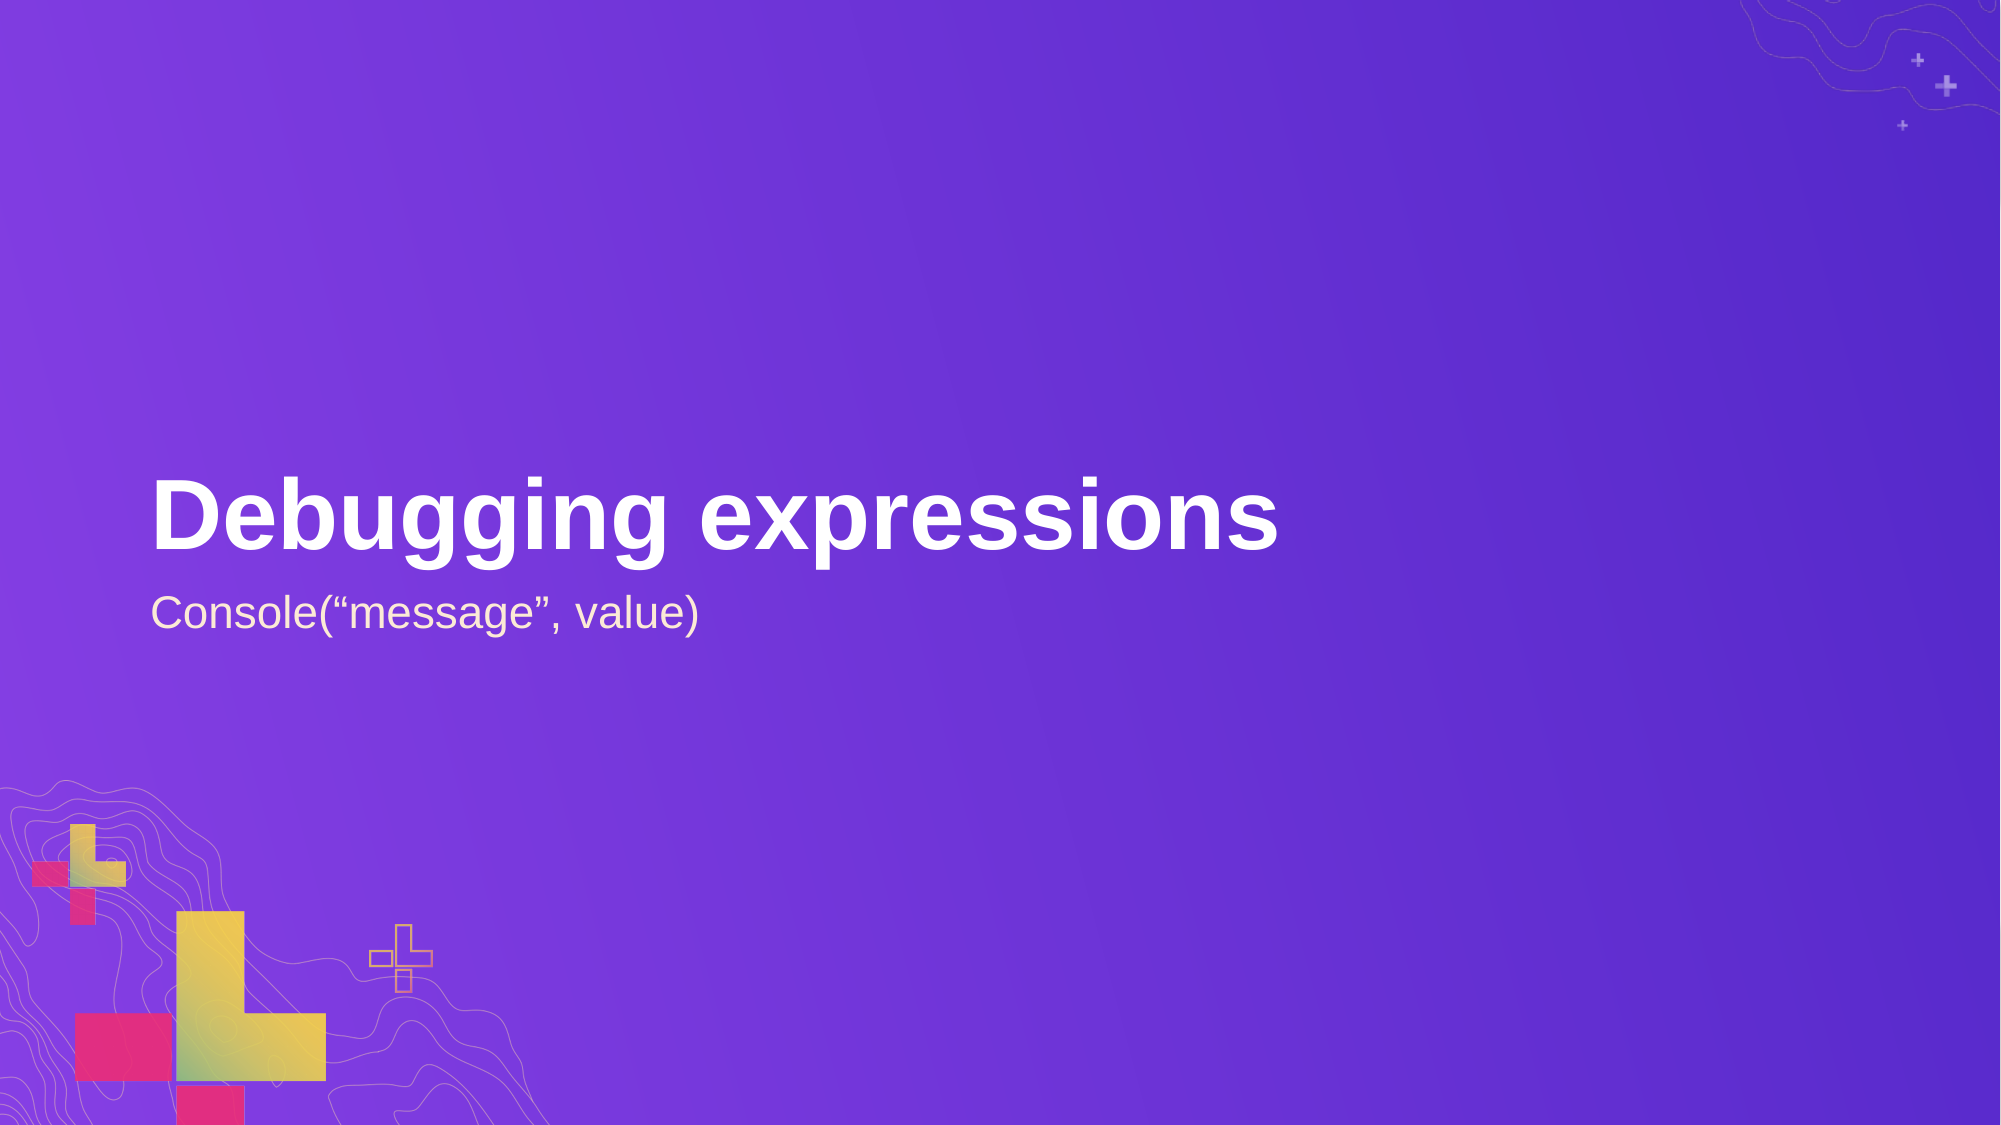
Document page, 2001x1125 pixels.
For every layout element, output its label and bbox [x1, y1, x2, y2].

text_box [0, 0, 2000, 1125]
